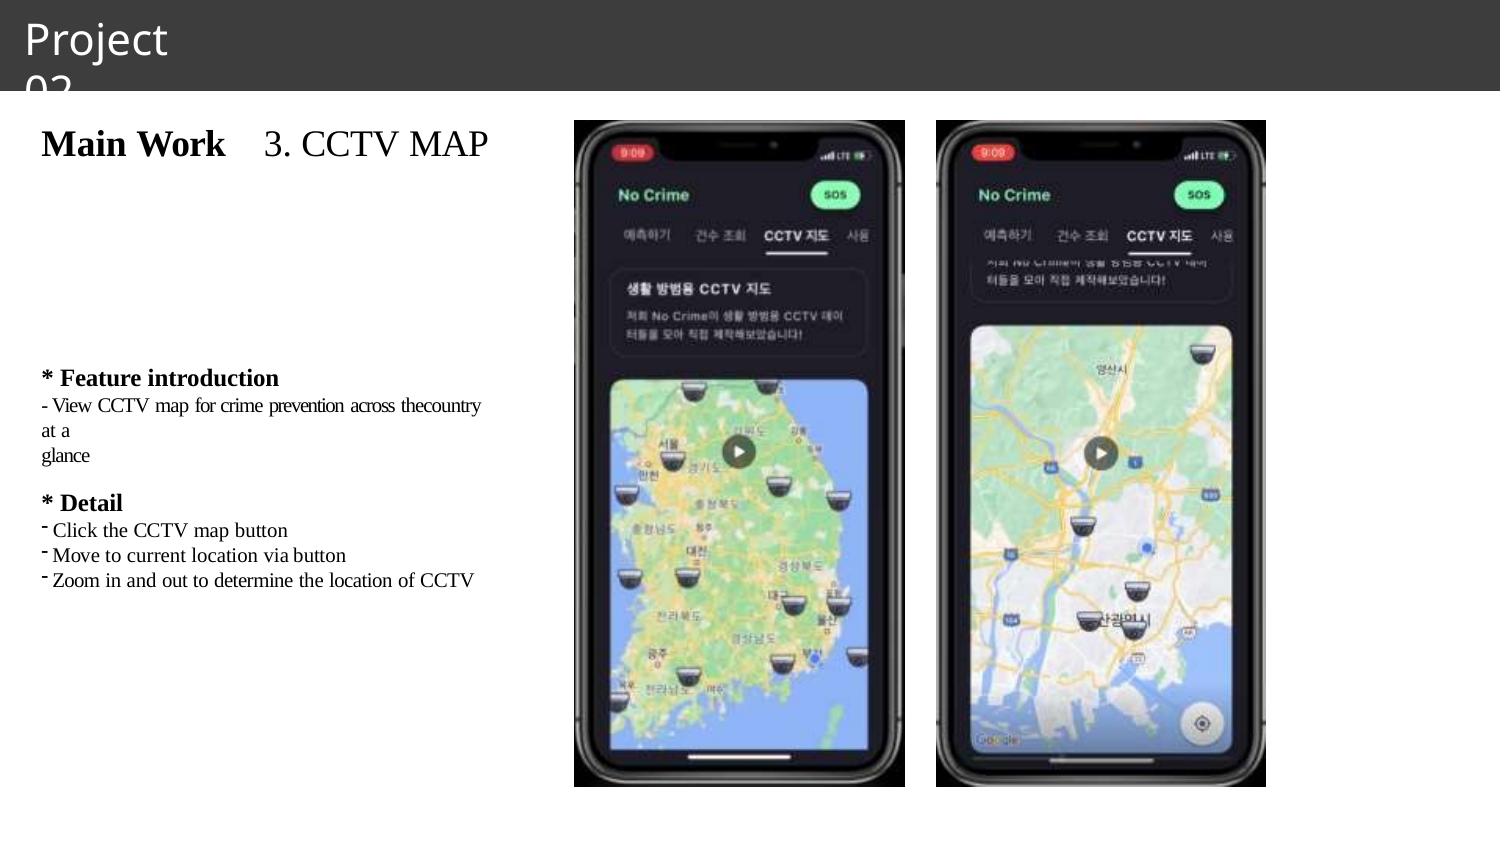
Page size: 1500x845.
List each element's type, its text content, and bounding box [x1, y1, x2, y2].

picture [935, 120, 1267, 787]
picture [573, 120, 906, 787]
text_box * Feature introduction - View CCTV map for crime prevention across thecountry at a glance * Detail Click the CCTV map button Move to current location via button Zoom in and out to determine the location of CCTV [39, 359, 501, 592]
title Project 02. [22, 9, 235, 153]
text_box Main Work [39, 116, 230, 164]
text_box 3. CCTV MAP [261, 116, 490, 164]
